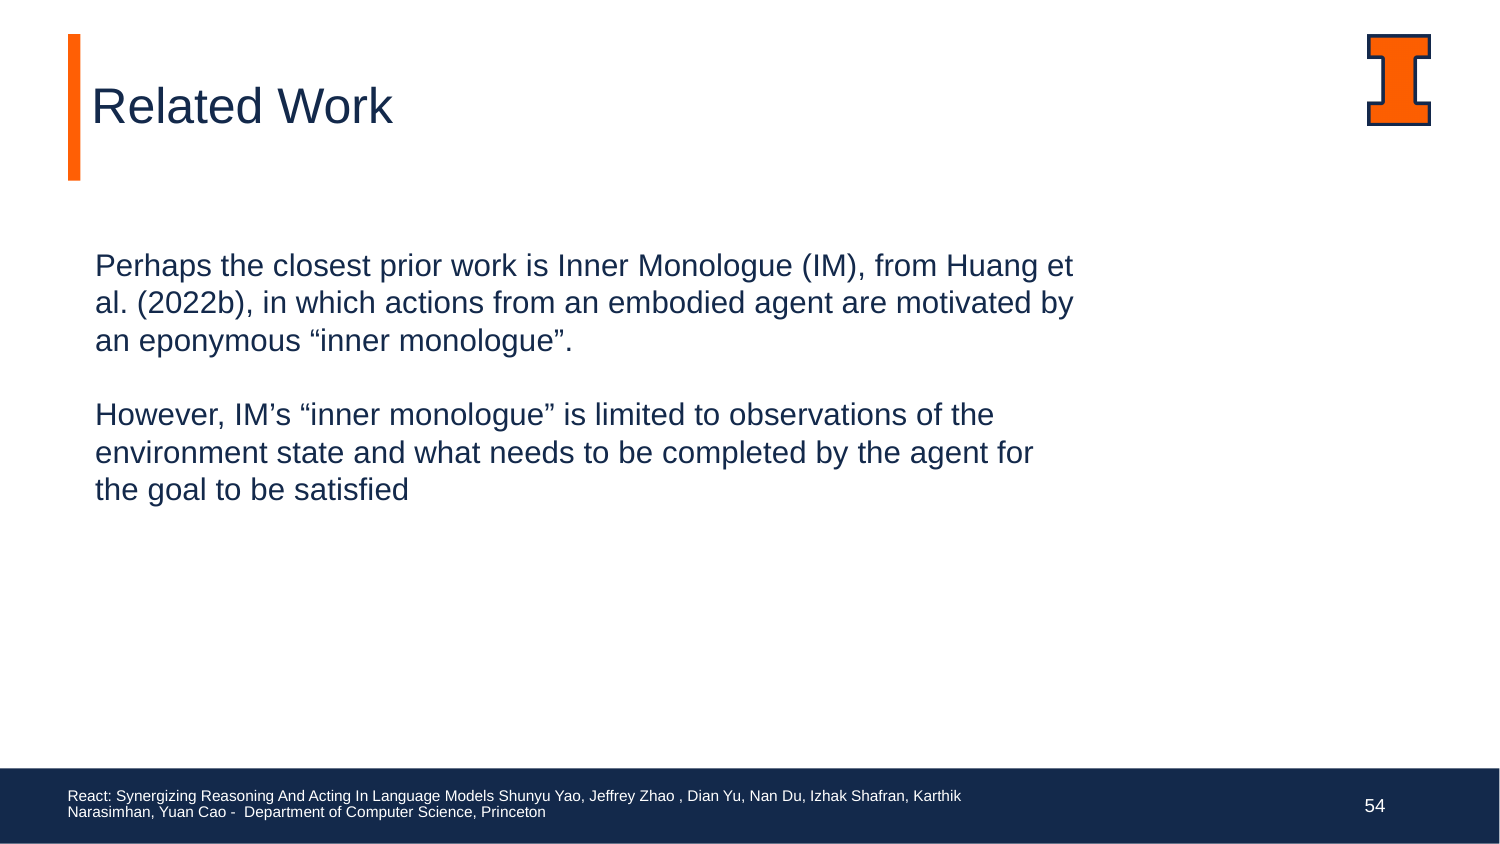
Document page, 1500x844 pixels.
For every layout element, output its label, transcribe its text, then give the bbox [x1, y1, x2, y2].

list React: Synergizing Reasoning And Acting In Language Models Shunyu Yao, Jeffrey Zhao , Dian Yu, Nan Du, Izhak Shafran, Karthik Narasimhan, Yuan Cao - Department of Computer Science, Princeton [56, 782, 1060, 827]
title Related Work [80, 34, 1357, 181]
text_box Perhaps the closest prior work is Inner Monologue (IM), from Huang et al. (2022b), in which actions from an embodied agent are motivated by an eponymous “inner monologue”. However, IM’s “inner monologue” is limited to observations of the environment state and what needs to be completed by the agent for the goal to be satisfied [80, 229, 1098, 597]
slide_number ‹#› [1060, 782, 1397, 827]
picture [1367, 34, 1431, 126]
